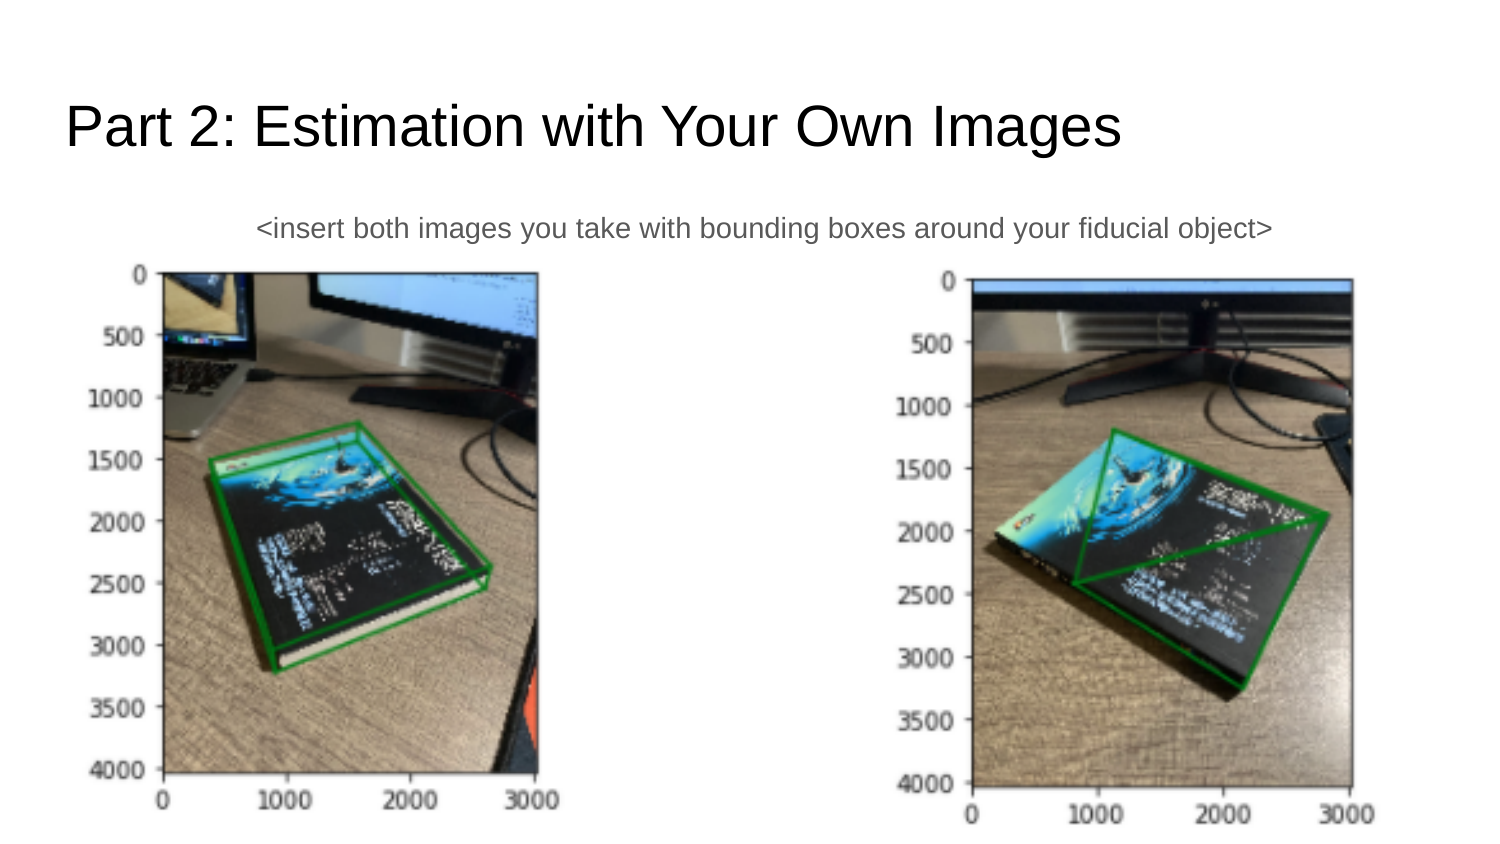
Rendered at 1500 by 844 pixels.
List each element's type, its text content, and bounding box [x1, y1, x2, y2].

text_box <insert both images you take with bounding boxes around your fiducial object> [98, 189, 1432, 750]
text_box Part 2: Estimation with Your Own Images [51, 72, 1449, 167]
picture [30, 250, 599, 828]
picture [856, 256, 1402, 844]
